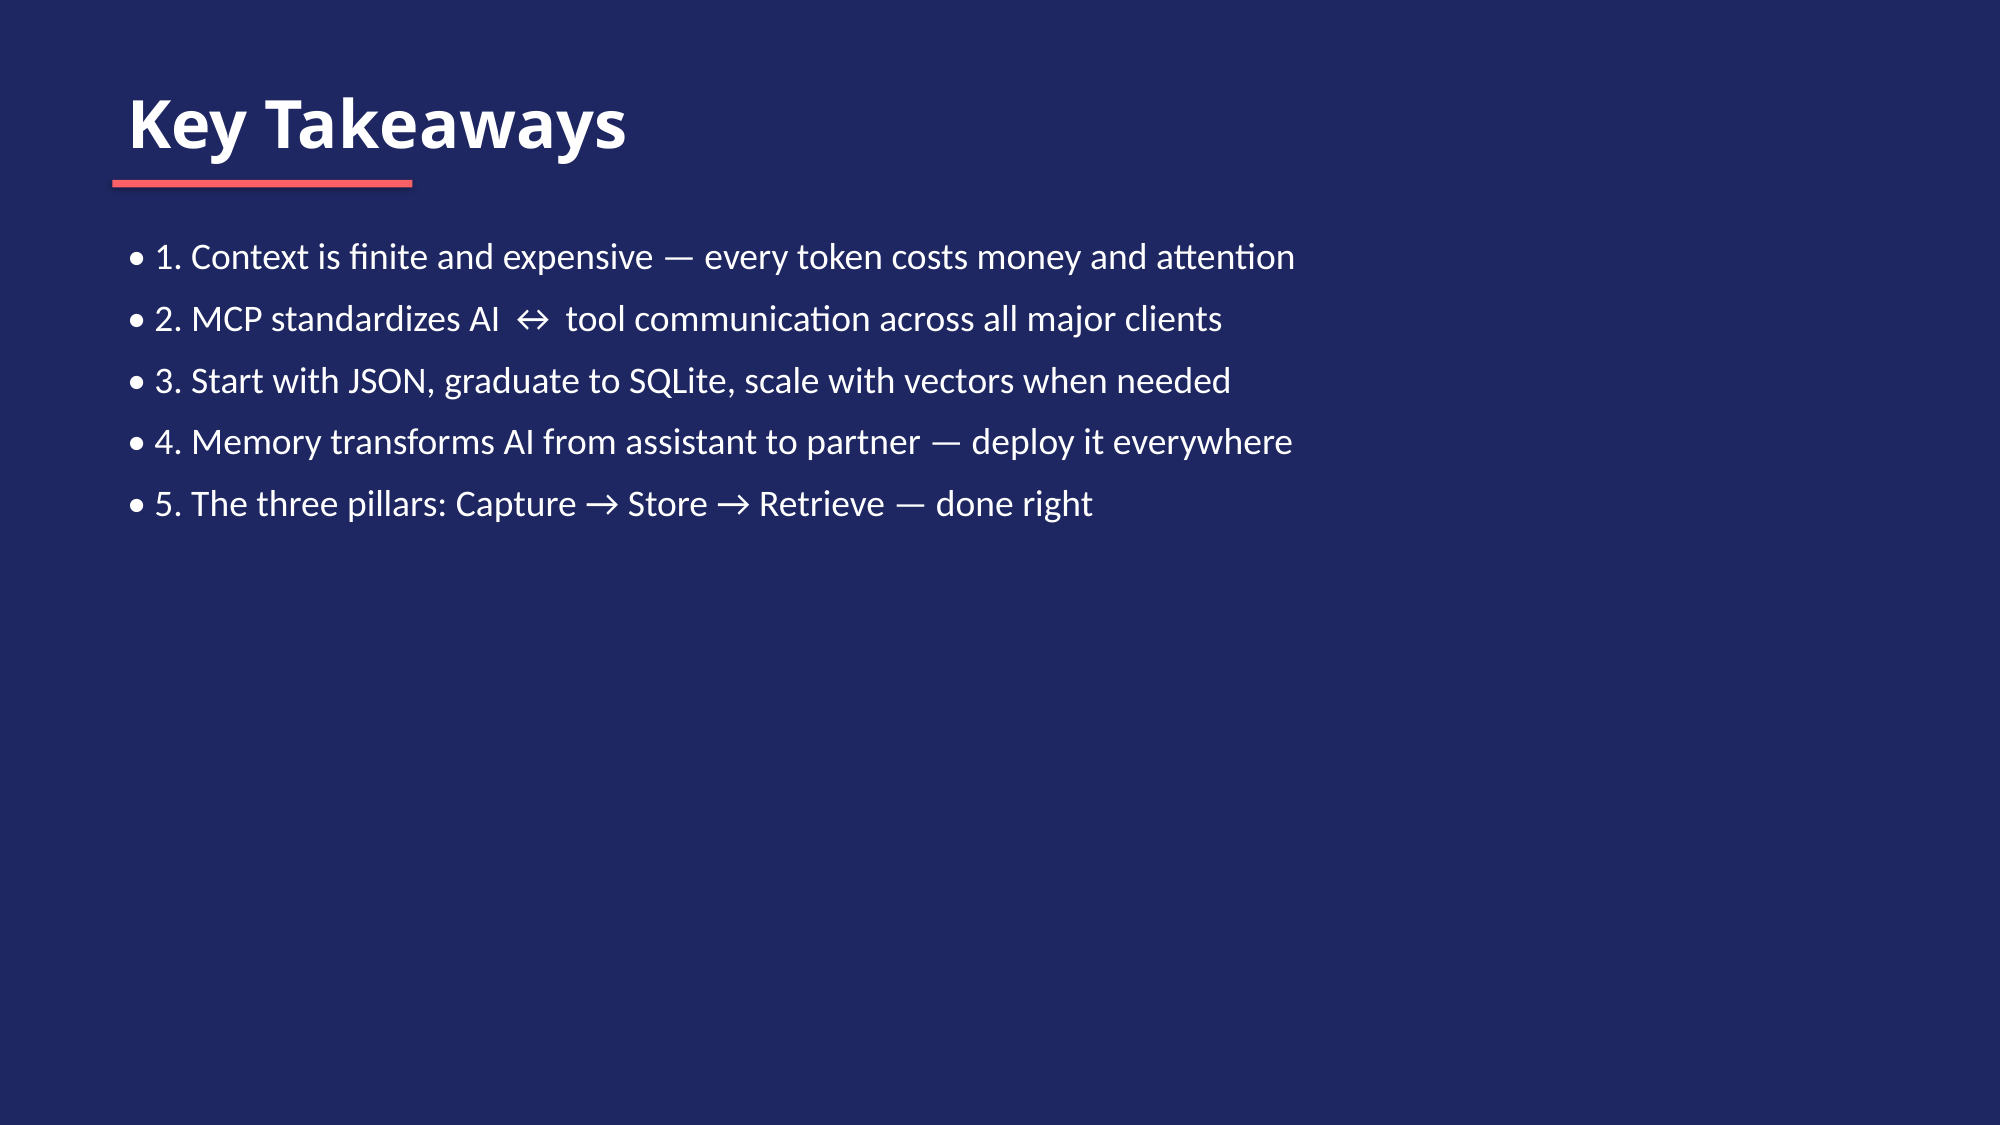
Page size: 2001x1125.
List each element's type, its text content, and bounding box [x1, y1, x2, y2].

text_box [112, 179, 413, 188]
text_box • 1. Context is finite and expensive — every token costs money and attention • 2. MCP standardizes AI ↔ tool communication across all major clients • 3. Start with JSON, graduate to SQLite, scale with vectors when needed • 4. Memory transforms AI from assistant to partner — deploy it everywhere • 5. The three pillars: Capture → Store → Retrieve — done right [112, 224, 1838, 532]
text_box Key Takeaways [112, 74, 1838, 170]
